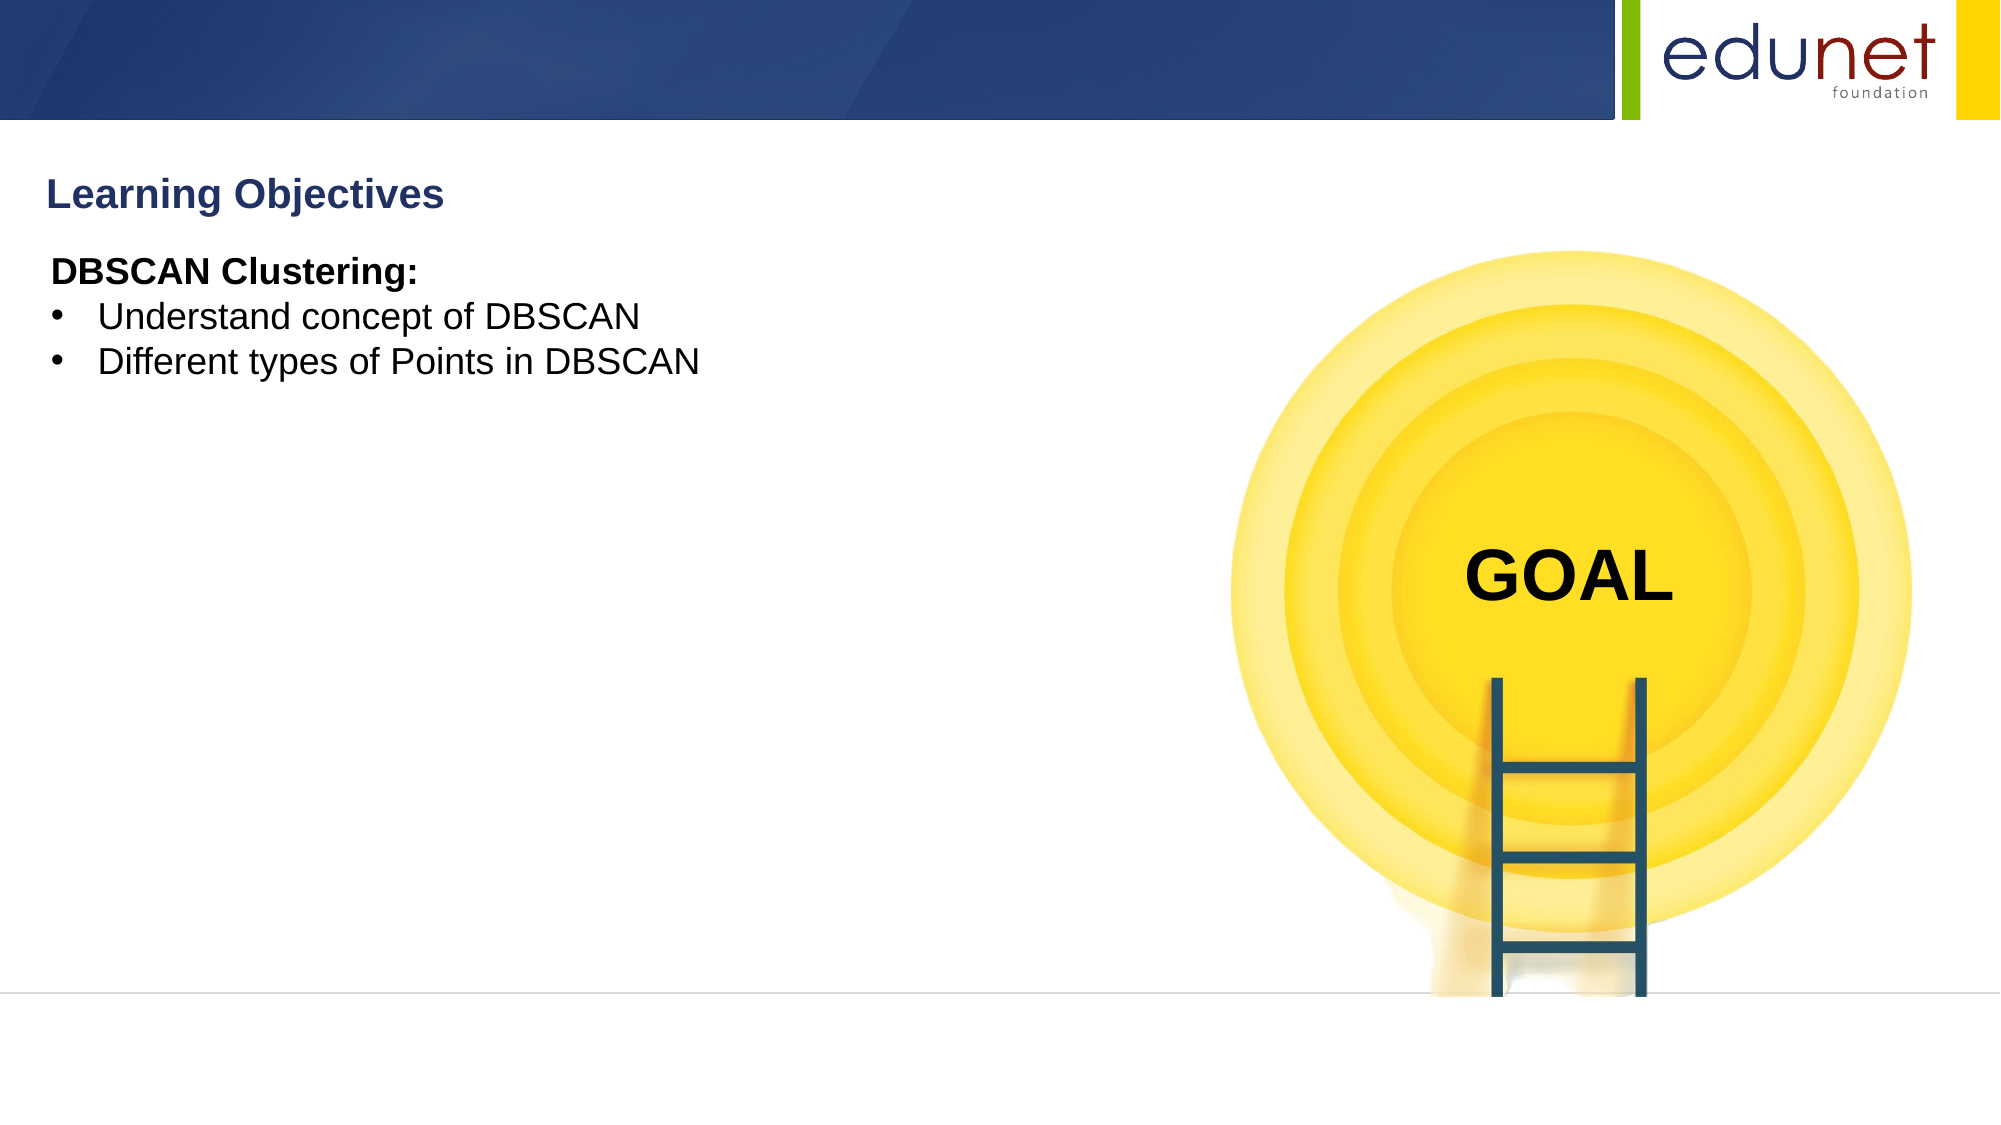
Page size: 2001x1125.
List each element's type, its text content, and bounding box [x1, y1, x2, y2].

text_box Learning Objectives [31, 159, 467, 225]
picture [1204, 236, 1944, 997]
picture [1652, 12, 1948, 108]
text_box DBSCAN Clustering: Understand concept of DBSCAN Different types of Points in DBSCAN [36, 239, 1149, 480]
